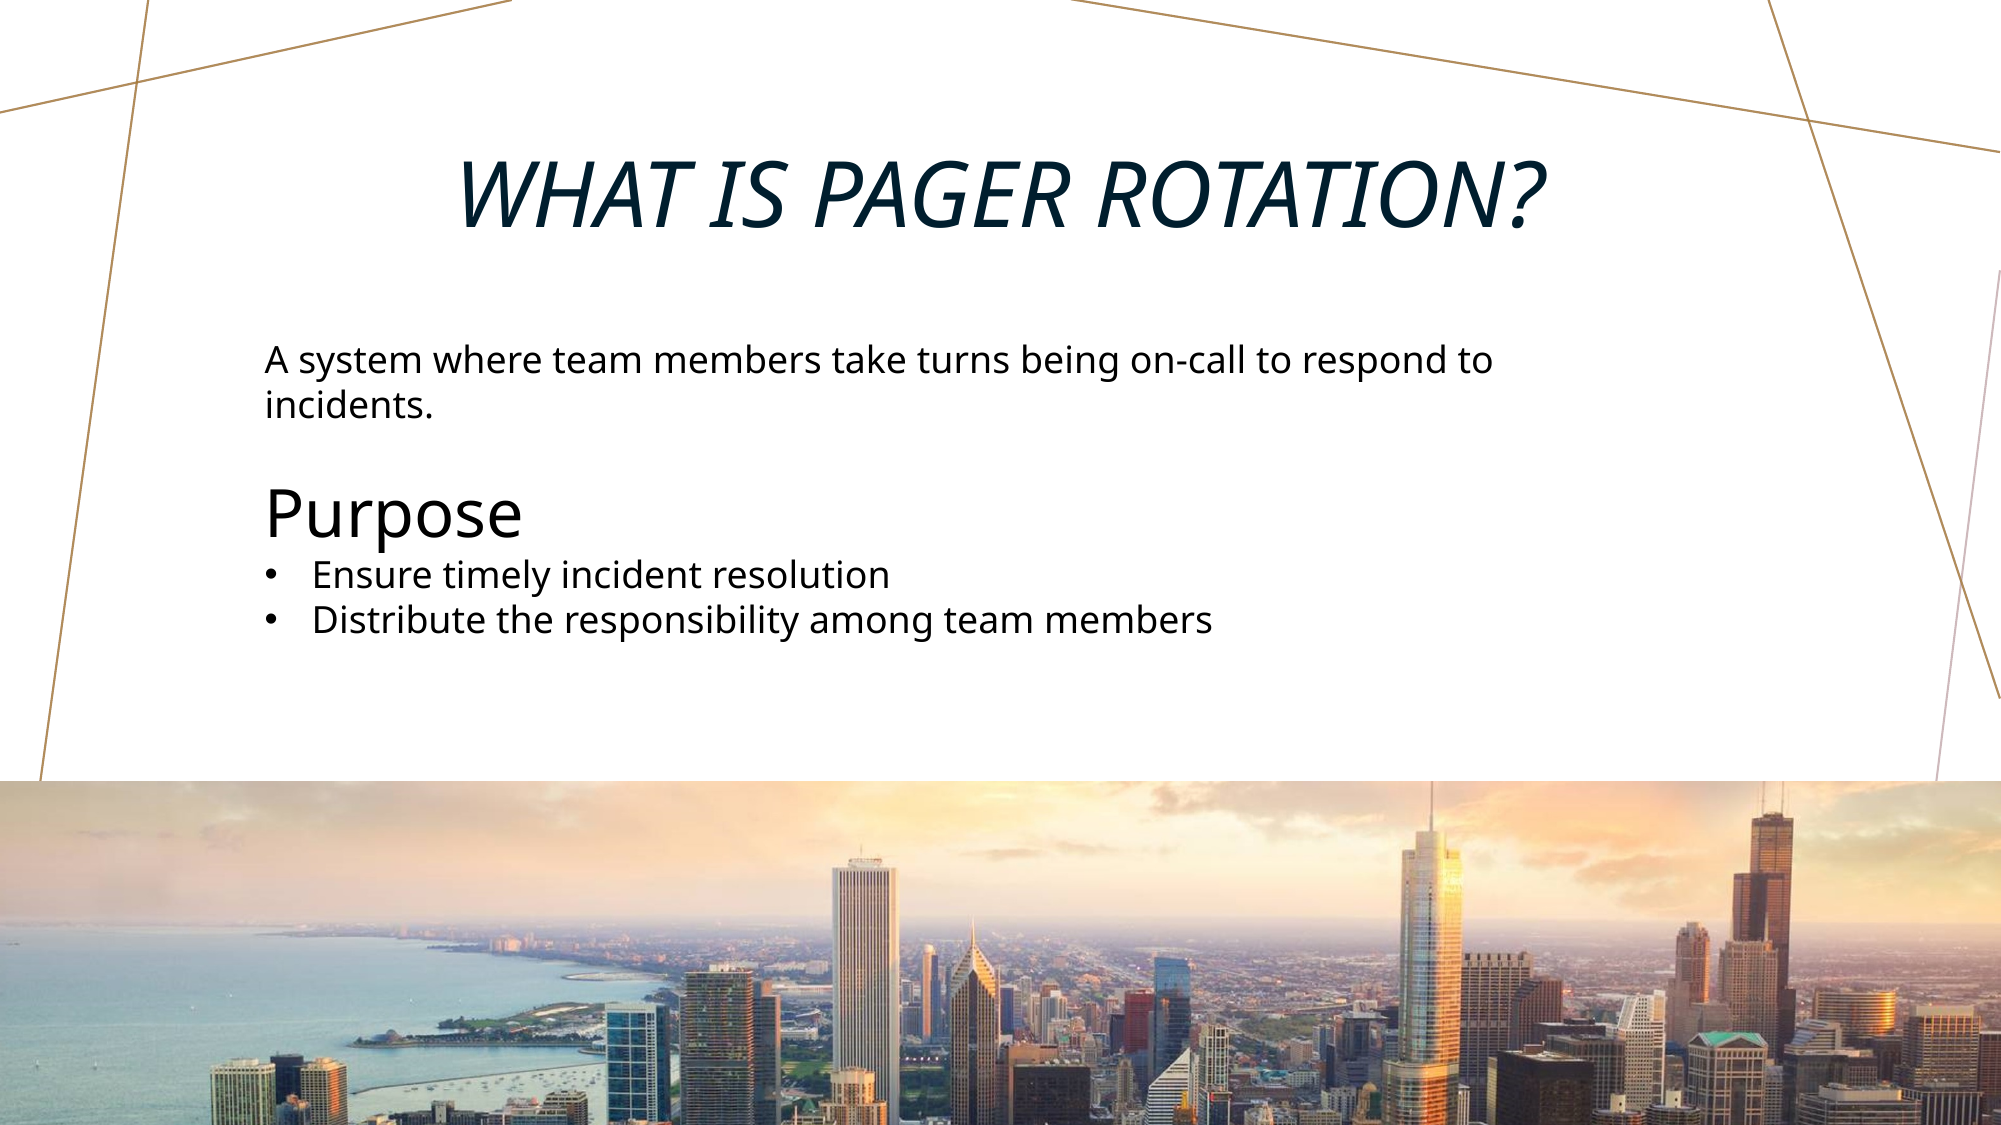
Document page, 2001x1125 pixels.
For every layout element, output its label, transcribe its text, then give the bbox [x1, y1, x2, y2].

text_box A system where team members take turns being on-call to respond to incidents. Purpose Ensure timely incident resolution Distribute the responsibility among team members [249, 328, 1596, 648]
title What is Pager Rotation? [249, 122, 1750, 255]
picture [0, 781, 2001, 1125]
